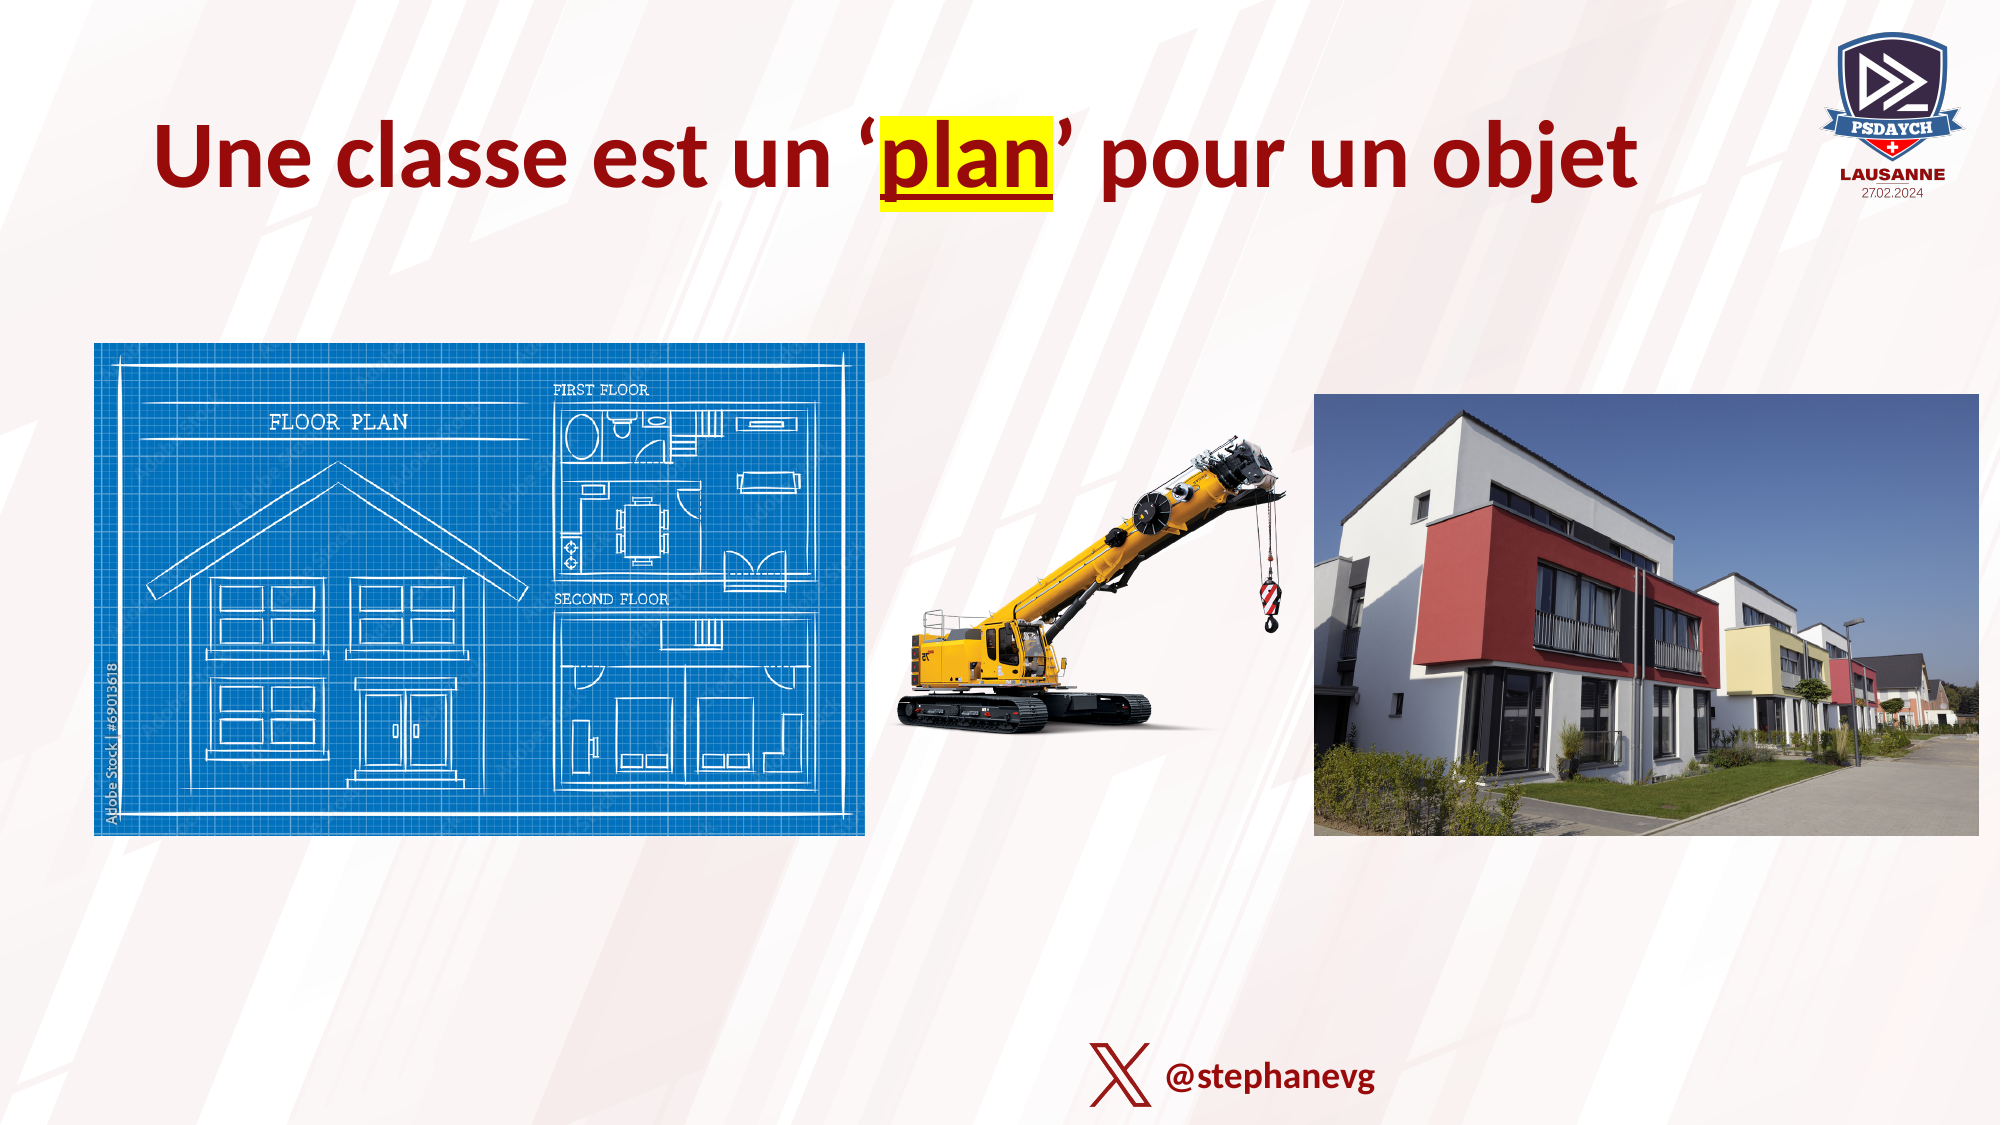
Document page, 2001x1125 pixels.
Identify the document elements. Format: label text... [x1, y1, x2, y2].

title Une classe est un ‘plan’ pour un objet [137, 59, 1769, 254]
picture [0, 0, 2000, 1125]
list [94, 343, 865, 836]
